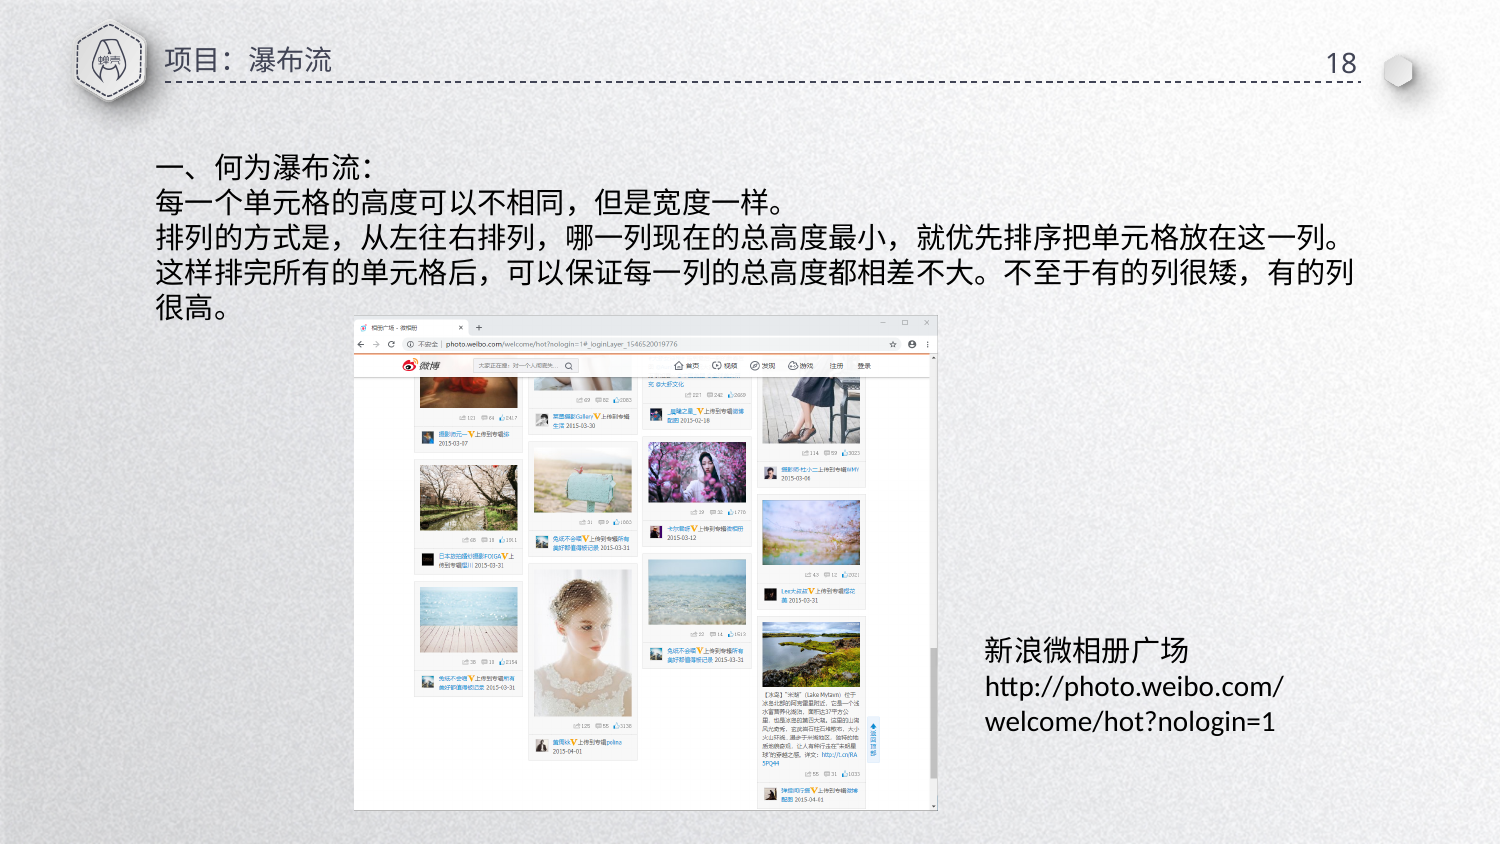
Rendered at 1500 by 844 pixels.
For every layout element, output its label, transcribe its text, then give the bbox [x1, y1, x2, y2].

picture [0, 0, 1500, 844]
text_box 18 [1316, 41, 1370, 84]
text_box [1382, 56, 1415, 86]
text_box 一、何为瀑布流： 每一个单元格的高度可以不相同，但是宽度一样。 排列的方式是，从左往右排列，哪一列现在的总高度最小，就优先排序把单元格放在这一列。 这样排完所有的单元格后，可以保证每一列的总高度都相差不大。不至于有的列很矮，有的列很高。 [140, 142, 1379, 332]
text_box 新浪微相册广场 http://photo.weibo.com/welcome/hot?nologin=1 [970, 624, 1387, 745]
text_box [67, 23, 151, 98]
text_box 项目：瀑布流 [156, 38, 523, 81]
